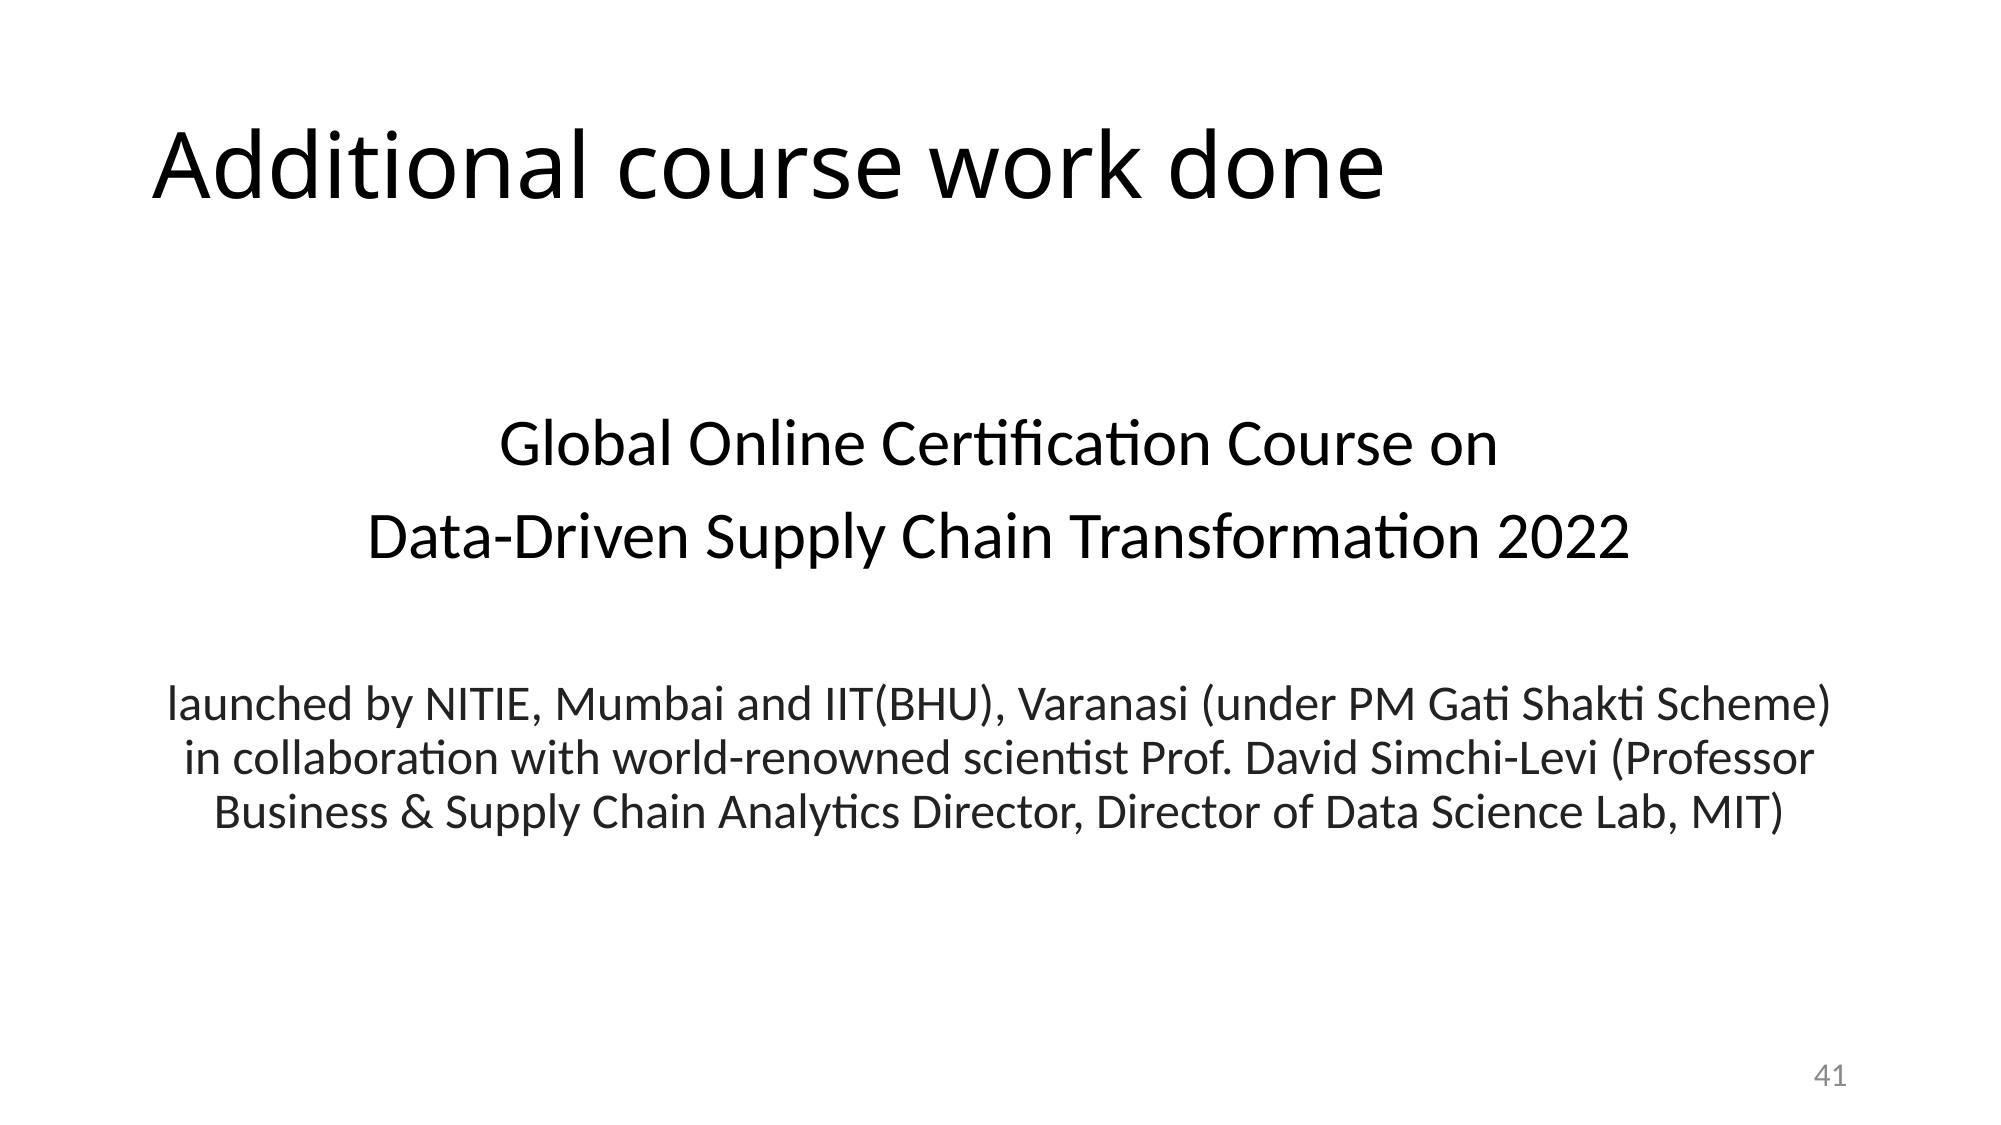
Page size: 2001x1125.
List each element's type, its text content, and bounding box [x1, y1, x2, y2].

slide_number 41 [1412, 1042, 1863, 1103]
list Global Online Certification Course on Data-Driven Supply Chain Transformation 2022 launched by NITIE, Mumbai and IIT(BHU), Varanasi (under PM Gati Shakti Scheme) in collaboration with world-renowned scientist Prof. David Simchi-Levi (Professor Business & Supply Chain Analytics Director, Director of Data Science Lab, MIT) [137, 299, 1863, 1014]
title Additional course work done [137, 59, 1863, 278]
